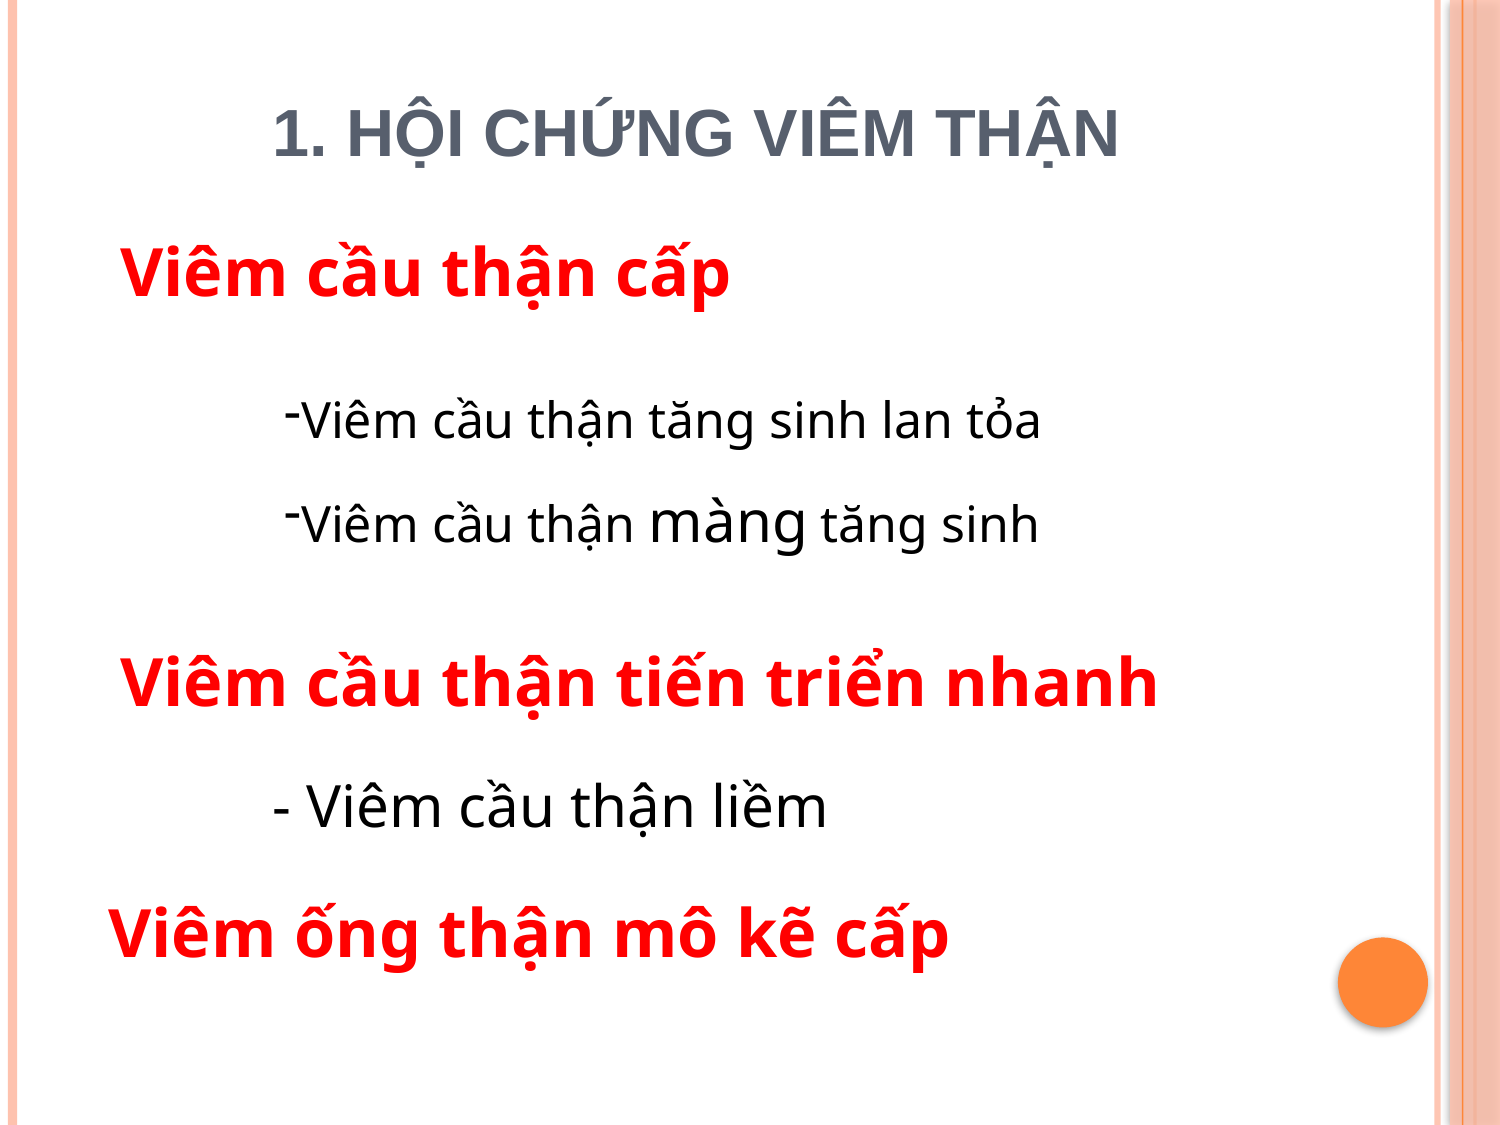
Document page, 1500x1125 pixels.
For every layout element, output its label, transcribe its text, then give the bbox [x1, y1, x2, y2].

title 1. HỘI CHỨNG VIÊM THẬN [257, 93, 1190, 178]
text_box Viêm cầu thận tăng sinh lan tỏa Viêm cầu thận màng tăng sinh [269, 351, 1289, 562]
text_box - Viêm cầu thận liềm [257, 761, 1067, 847]
text_box Viêm cầu thận cấp [105, 222, 1114, 318]
text_box Viêm ống thận mô kẽ cấp [93, 843, 1278, 979]
text_box Viêm cầu thận tiến triển nhanh [105, 632, 1266, 728]
